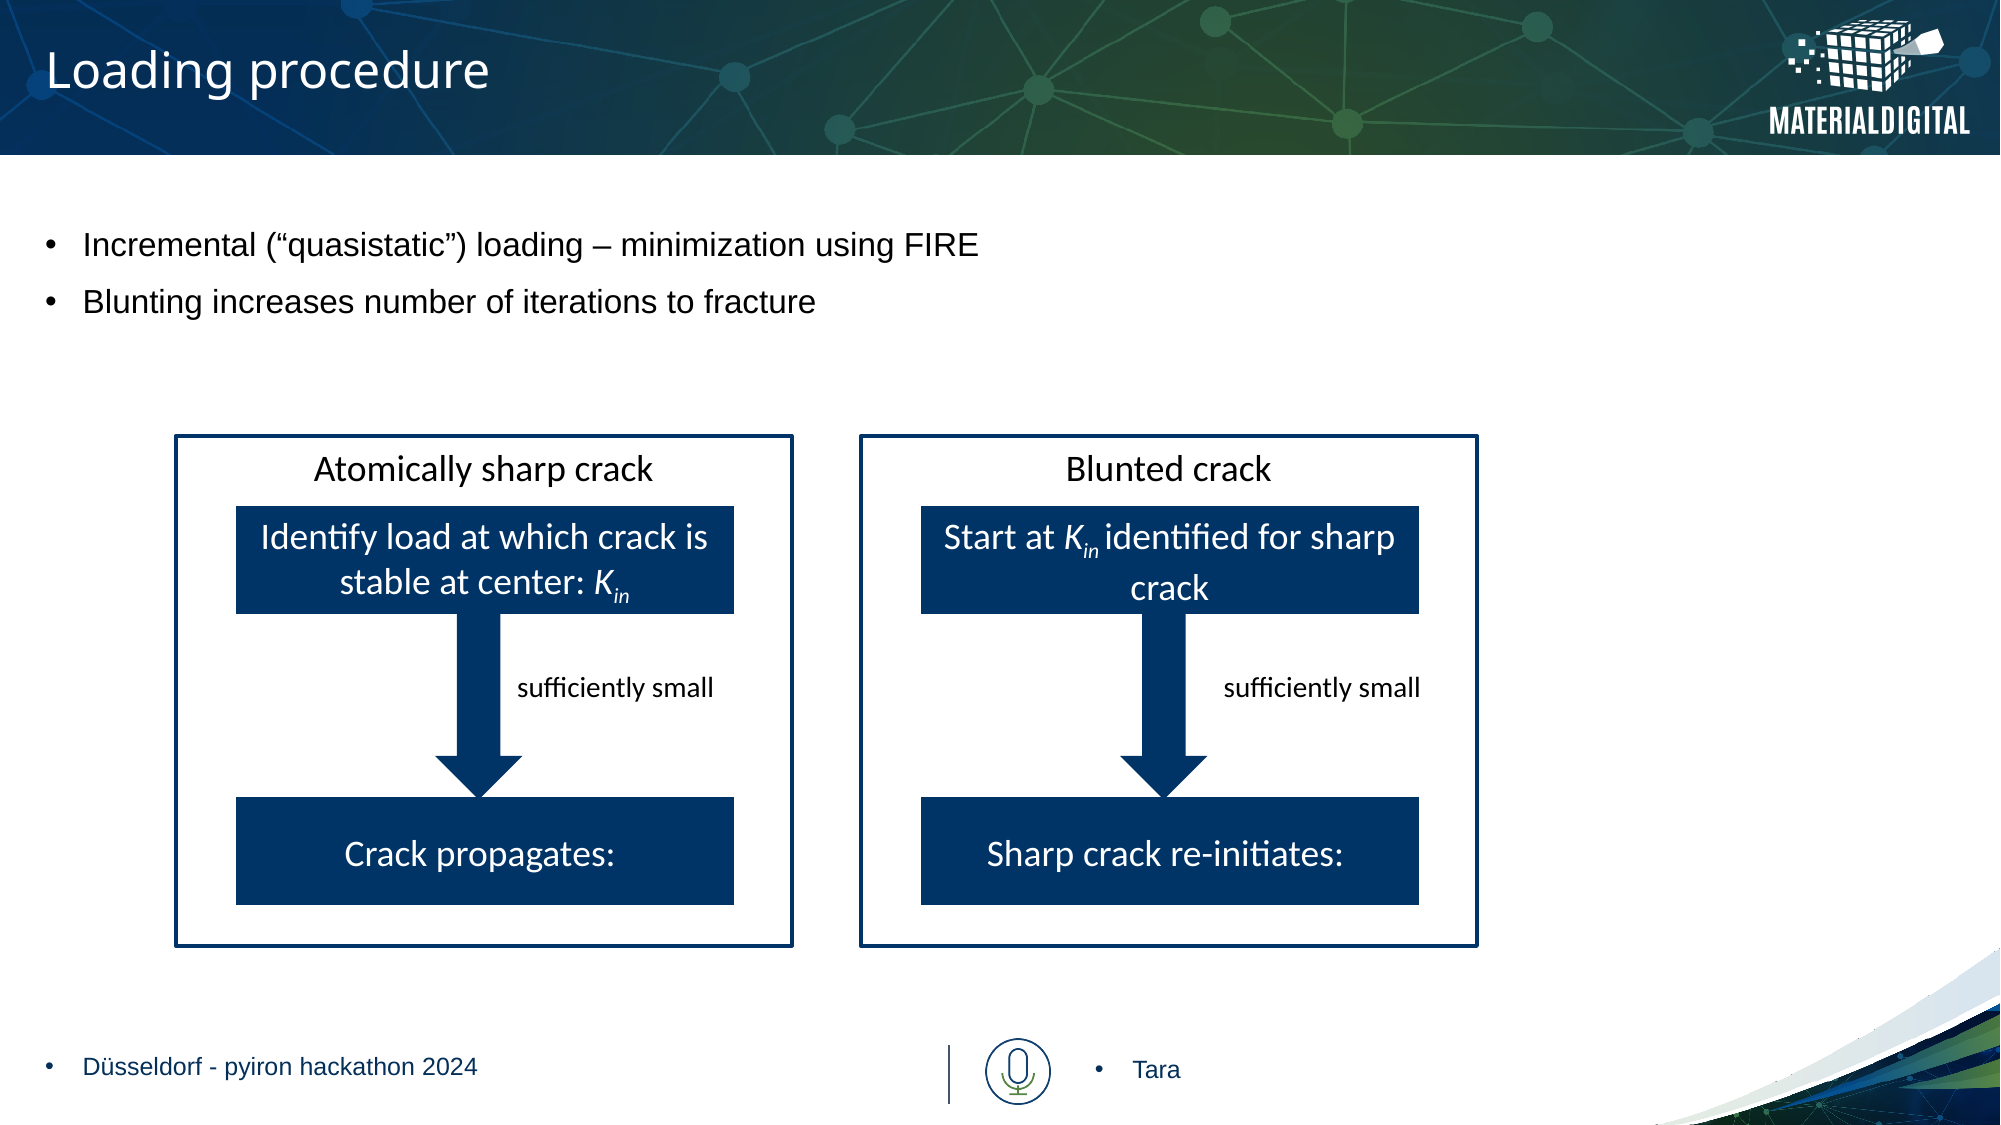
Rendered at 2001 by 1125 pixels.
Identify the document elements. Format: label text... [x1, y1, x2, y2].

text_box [860, 436, 1477, 951]
title Loading procedure [30, 30, 1719, 156]
picture [0, 0, 2000, 1125]
list Incremental (“quasistatic”) loading – minimization using FIRE Blunting increases number of iterations to fracture [30, 212, 1970, 952]
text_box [175, 436, 828, 951]
list Düsseldorf - pyiron hackathon 2024 [30, 1038, 913, 1105]
list Tara [1079, 1041, 1690, 1108]
